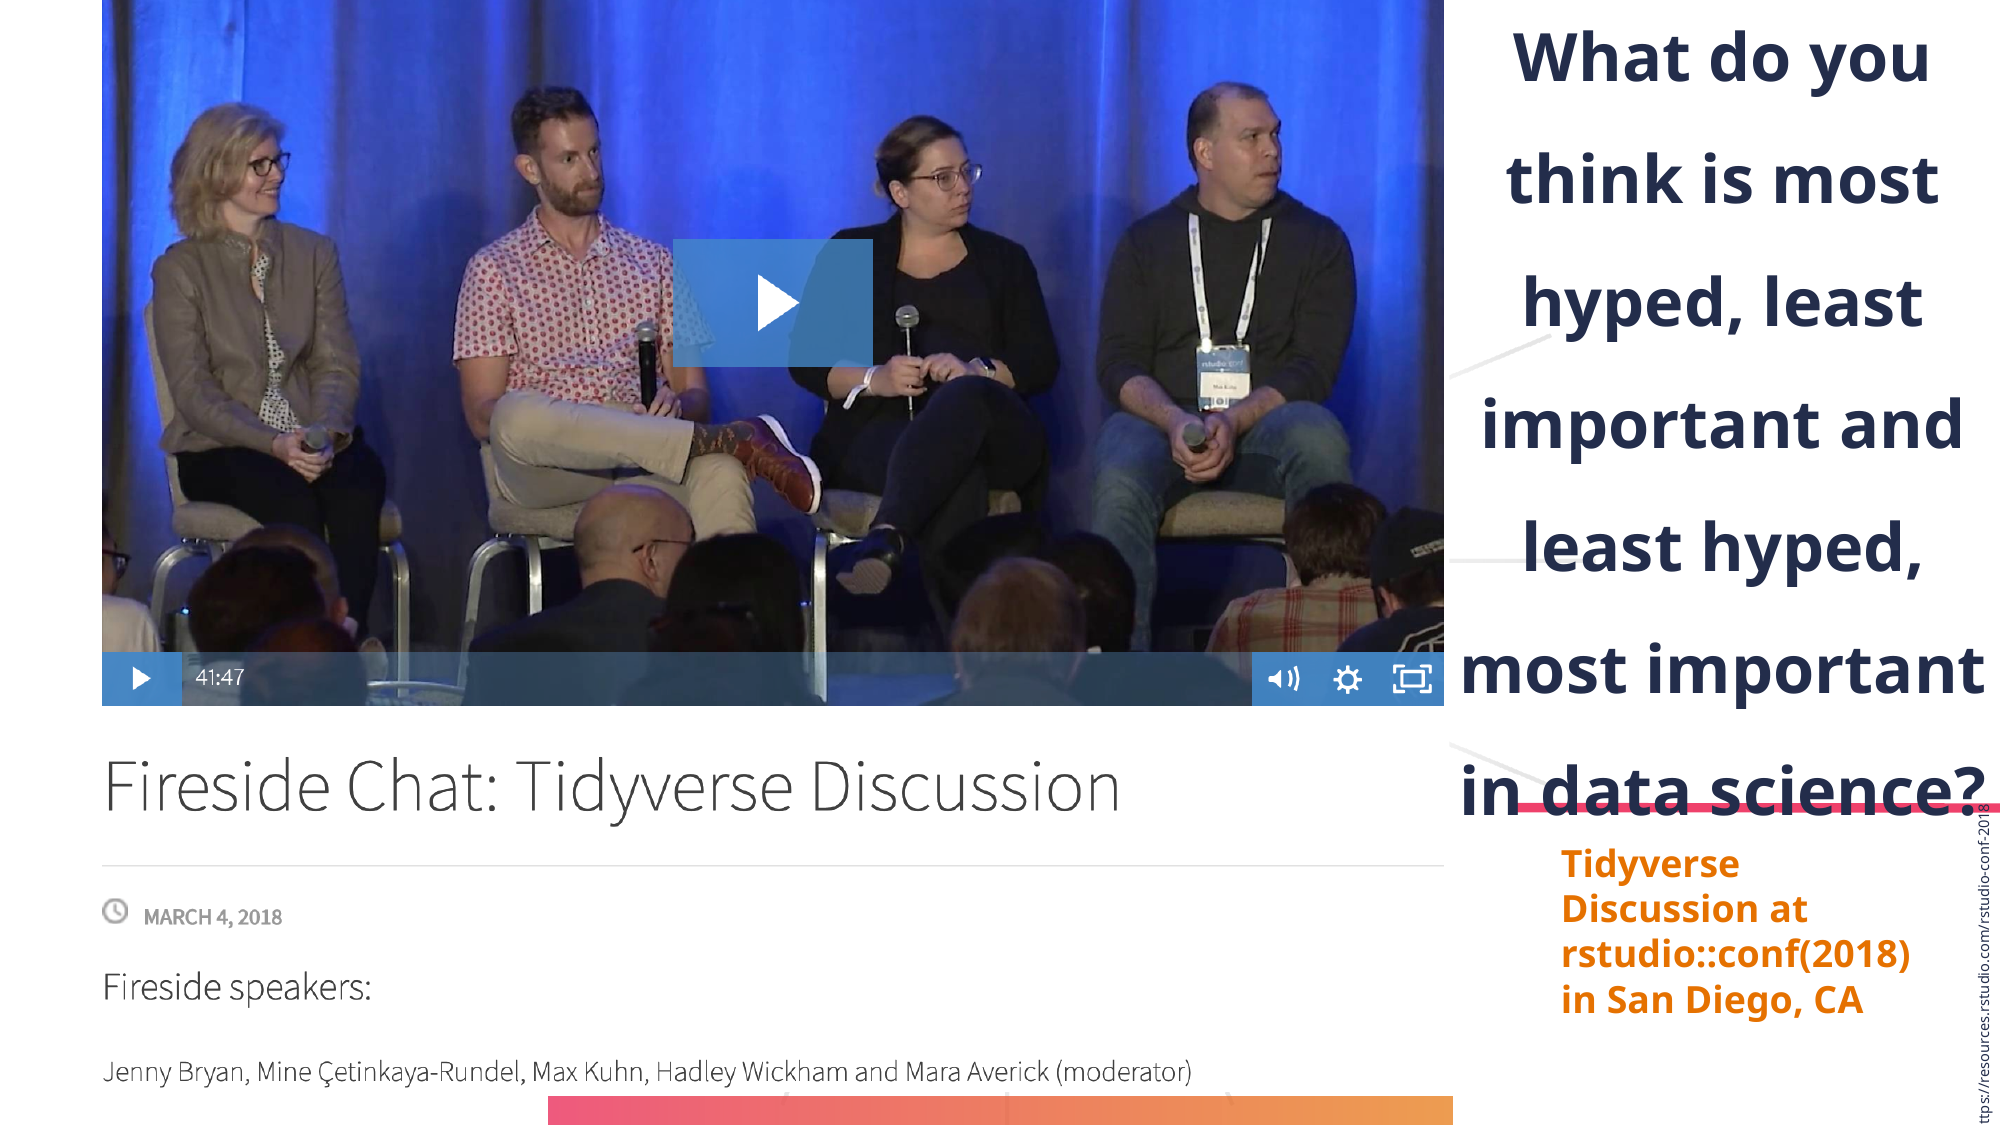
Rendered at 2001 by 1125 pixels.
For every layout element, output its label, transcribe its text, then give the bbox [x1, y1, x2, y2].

text_box https://resources.rstudio.com/rstudio-conf-2018 [1967, 789, 2000, 1125]
picture [100, 0, 1450, 1092]
title What do you think is most hyped, least important and least hyped, most important in data science? [1450, 18, 2000, 783]
list Tidyverse Discussion at rstudio::conf(2018) in San Diego, CA [1545, 831, 1960, 987]
